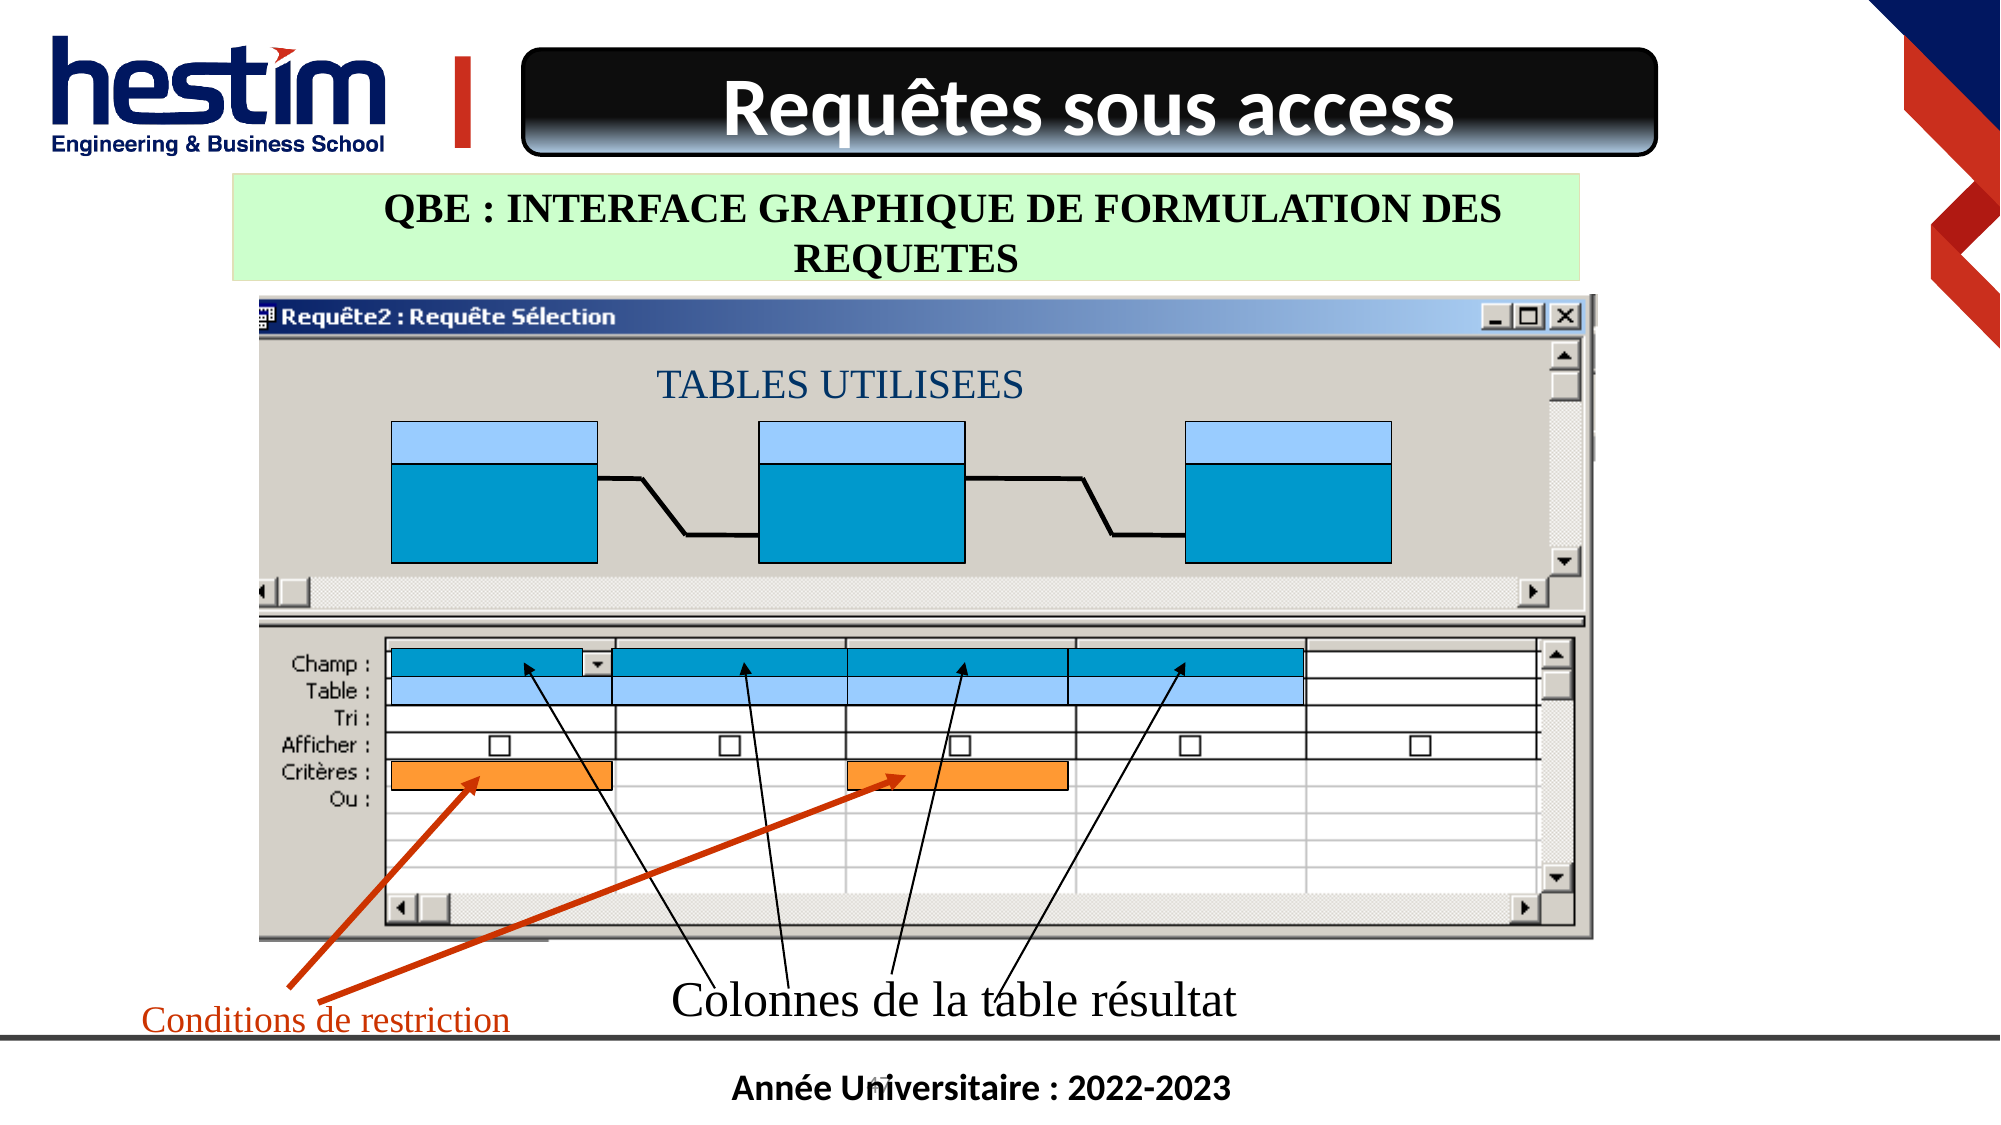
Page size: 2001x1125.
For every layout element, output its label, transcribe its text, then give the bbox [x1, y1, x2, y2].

text_box Requêtes sous access [522, 48, 1658, 156]
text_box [1866, 0, 2000, 350]
picture [259, 294, 1598, 942]
text_box Conditions de restriction [139, 992, 515, 1037]
text_box Année Universitaire : 2022-2023 [716, 1056, 1247, 1125]
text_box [390, 420, 1393, 564]
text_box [286, 647, 1305, 1006]
picture [33, 28, 403, 162]
slide_number 47 [654, 1053, 1105, 1114]
text_box [454, 55, 472, 149]
text_box QBE : INTERFACE GRAPHIQUE DE FORMULATION DES REQUETES [232, 174, 1580, 281]
text_box Colonnes de la table résultat [668, 1006, 1240, 1027]
